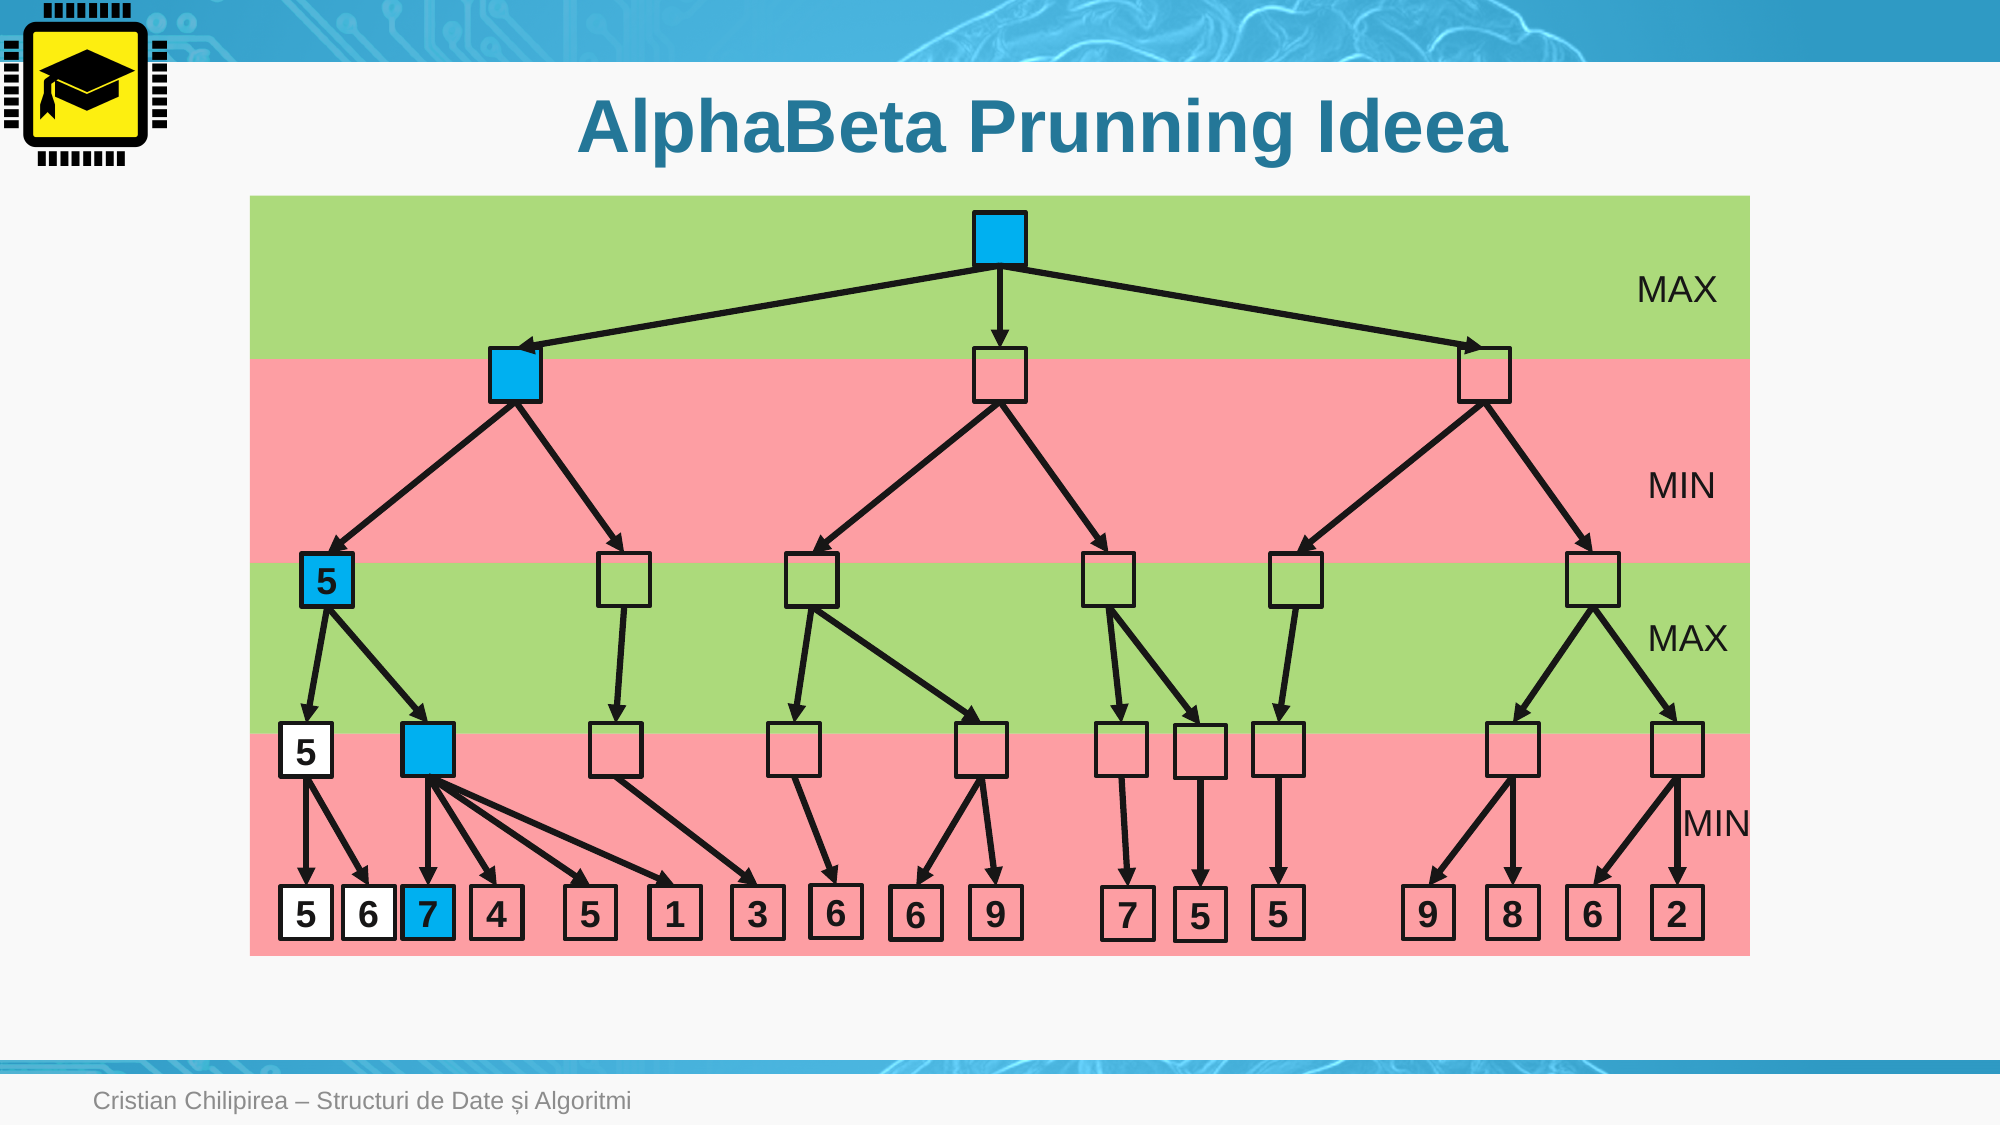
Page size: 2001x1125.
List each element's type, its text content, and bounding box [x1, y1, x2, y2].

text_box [1593, 776, 1677, 886]
text_box 5 [280, 723, 333, 777]
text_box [999, 265, 1485, 349]
text_box 4 [471, 887, 523, 940]
text_box [1026, 359, 1458, 563]
text_box 6 [890, 886, 942, 940]
text_box 3 [732, 885, 784, 939]
text_box [1511, 359, 1750, 563]
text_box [1295, 401, 1484, 554]
text_box 5 [1252, 885, 1305, 939]
text_box [1567, 553, 1619, 606]
text_box MAX [1678, 606, 1744, 667]
text_box [1135, 563, 1278, 734]
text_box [615, 606, 625, 724]
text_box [1121, 776, 1128, 887]
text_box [615, 776, 759, 886]
text_box MAX [1621, 257, 1733, 318]
text_box 9 [970, 886, 1022, 940]
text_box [981, 776, 997, 887]
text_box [327, 606, 429, 723]
text_box [785, 553, 838, 607]
title AlphaBeta Prunning Ideea [170, 76, 1915, 180]
text_box [625, 563, 794, 734]
text_box [354, 554, 598, 563]
text_box [249, 195, 1750, 359]
text_box 6 [810, 885, 863, 939]
text_box 5 [301, 553, 354, 607]
picture [0, 0, 2000, 166]
picture [0, 1060, 2000, 1074]
text_box [1651, 723, 1704, 777]
text_box [974, 212, 1026, 265]
text_box [402, 723, 454, 777]
text_box 6 [343, 885, 395, 939]
footer Cristian Chilipirea – Structuri de Date și Algoritmi [77, 1073, 1338, 1125]
text_box 1 [649, 886, 701, 939]
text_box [306, 776, 370, 886]
text_box [489, 348, 542, 401]
text_box [1270, 553, 1322, 607]
text_box [838, 554, 1082, 563]
text_box 7 [402, 885, 454, 939]
text_box [768, 723, 820, 777]
text_box 9 [1402, 885, 1455, 939]
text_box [327, 401, 515, 554]
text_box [1428, 776, 1512, 886]
text_box [974, 349, 1026, 401]
text_box [1619, 563, 1750, 734]
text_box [811, 401, 999, 554]
text_box MIN [1632, 454, 1732, 514]
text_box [429, 776, 615, 886]
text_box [1512, 606, 1592, 723]
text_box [1484, 401, 1593, 554]
text_box MIN [1678, 791, 1766, 851]
text_box [589, 723, 642, 776]
text_box 5 [280, 886, 333, 940]
text_box [598, 553, 650, 607]
text_box [955, 723, 1008, 777]
text_box [249, 734, 1750, 956]
text_box 5 [1174, 888, 1227, 942]
text_box [1082, 553, 1135, 607]
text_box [306, 606, 328, 724]
text_box [1095, 723, 1148, 777]
text_box 5 [564, 886, 617, 940]
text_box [794, 606, 811, 723]
text_box [1458, 348, 1511, 401]
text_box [999, 401, 1109, 554]
text_box [354, 563, 615, 734]
text_box 7 [1102, 886, 1154, 940]
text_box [1108, 606, 1201, 726]
text_box [1487, 723, 1539, 777]
text_box [1322, 554, 1567, 563]
text_box [1174, 725, 1227, 779]
text_box [820, 724, 955, 734]
text_box [838, 563, 1108, 734]
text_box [515, 401, 625, 554]
text_box [1539, 723, 1651, 734]
text_box 6 [1567, 885, 1619, 939]
text_box [542, 359, 974, 563]
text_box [1592, 606, 1678, 723]
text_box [794, 776, 837, 886]
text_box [916, 776, 981, 887]
text_box [249, 359, 489, 563]
text_box 8 [1487, 885, 1539, 939]
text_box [515, 265, 999, 349]
text_box [1252, 723, 1305, 777]
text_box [1278, 606, 1297, 723]
text_box [333, 723, 402, 734]
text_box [811, 606, 982, 724]
text_box [1297, 563, 1567, 734]
text_box [249, 563, 306, 734]
text_box 2 [1651, 885, 1704, 939]
